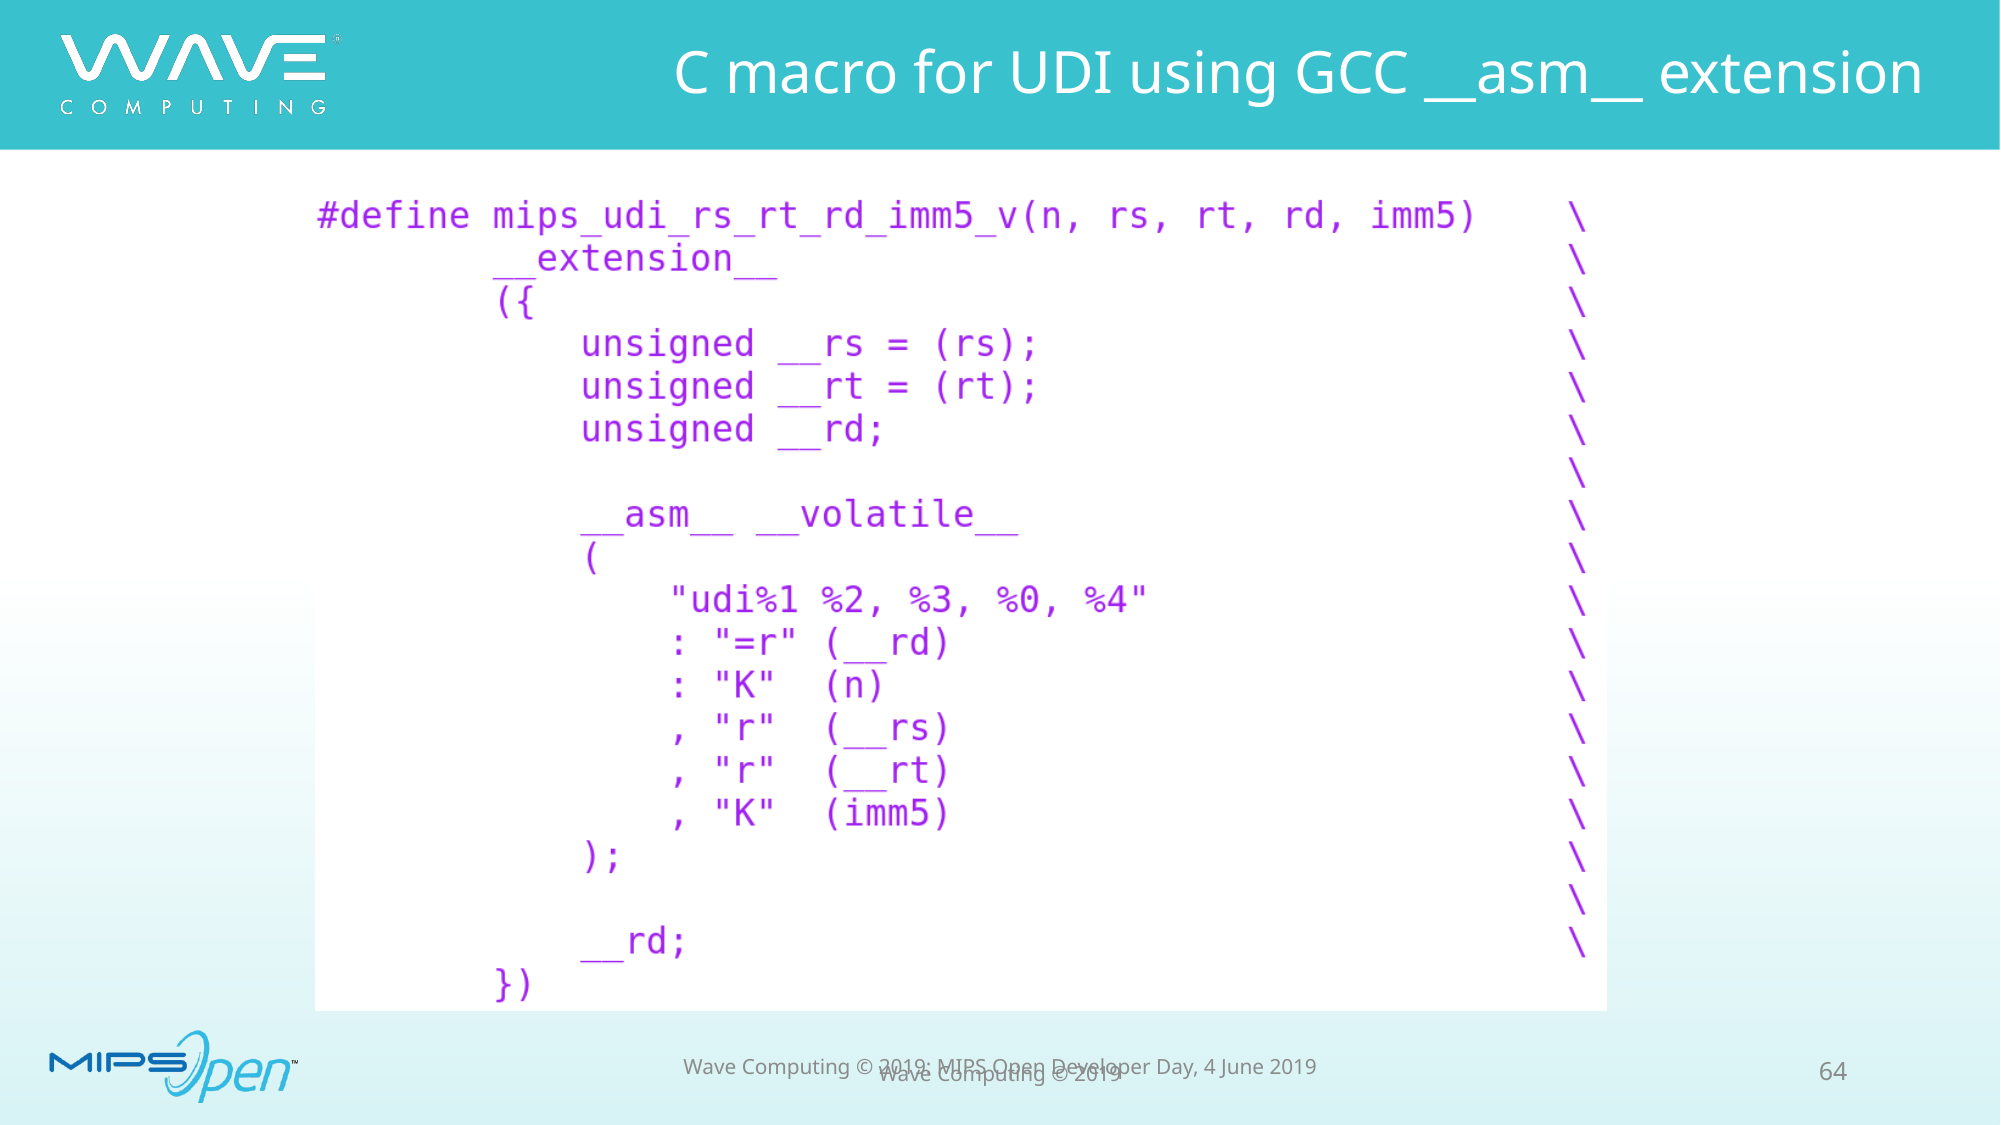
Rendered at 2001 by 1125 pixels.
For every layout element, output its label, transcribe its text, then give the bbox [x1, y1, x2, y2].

text_box Wave Computing © 2019 [662, 1042, 1338, 1103]
picture [60, 34, 342, 115]
text_box C macro for UDI using GCC __asm__ extension [489, 0, 1940, 150]
picture [49, 1030, 298, 1103]
picture [314, 194, 1607, 1011]
text_box 64 [1412, 1042, 1863, 1103]
